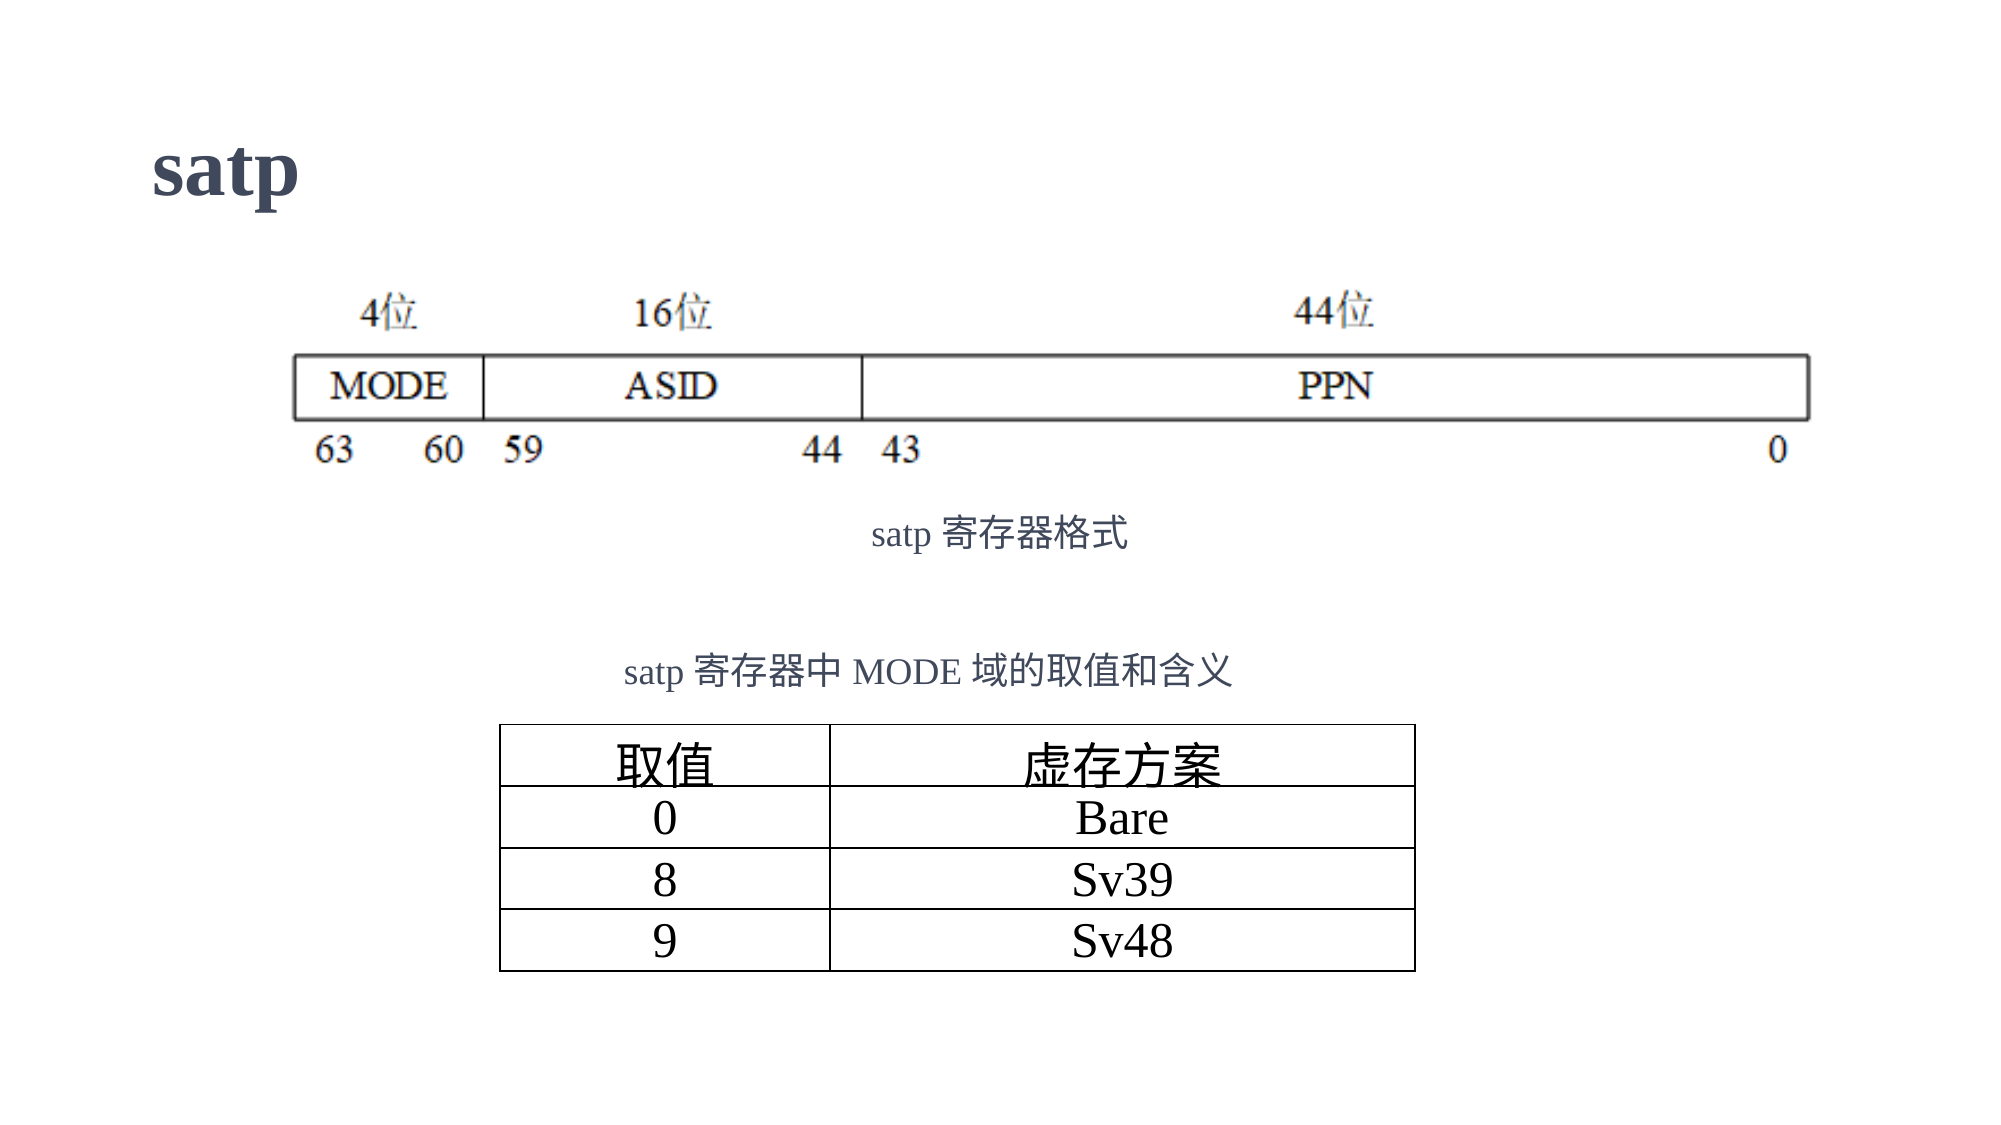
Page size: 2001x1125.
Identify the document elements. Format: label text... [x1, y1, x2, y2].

text_box satp寄存器中MODE域的取值和含义 [609, 639, 1610, 700]
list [279, 277, 1825, 495]
table_cell 8 [501, 849, 829, 908]
table_cell Sv48 [831, 910, 1414, 970]
table_cell 0 [501, 787, 829, 847]
table_header 取值 [501, 725, 829, 785]
title satp [137, 59, 1863, 278]
table_cell 9 [501, 910, 829, 970]
table_cell Bare [831, 787, 1414, 847]
table_header 虚存方案 [831, 725, 1414, 785]
text_box satp寄存器格式 [500, 501, 1500, 562]
table_cell Sv39 [831, 849, 1414, 908]
